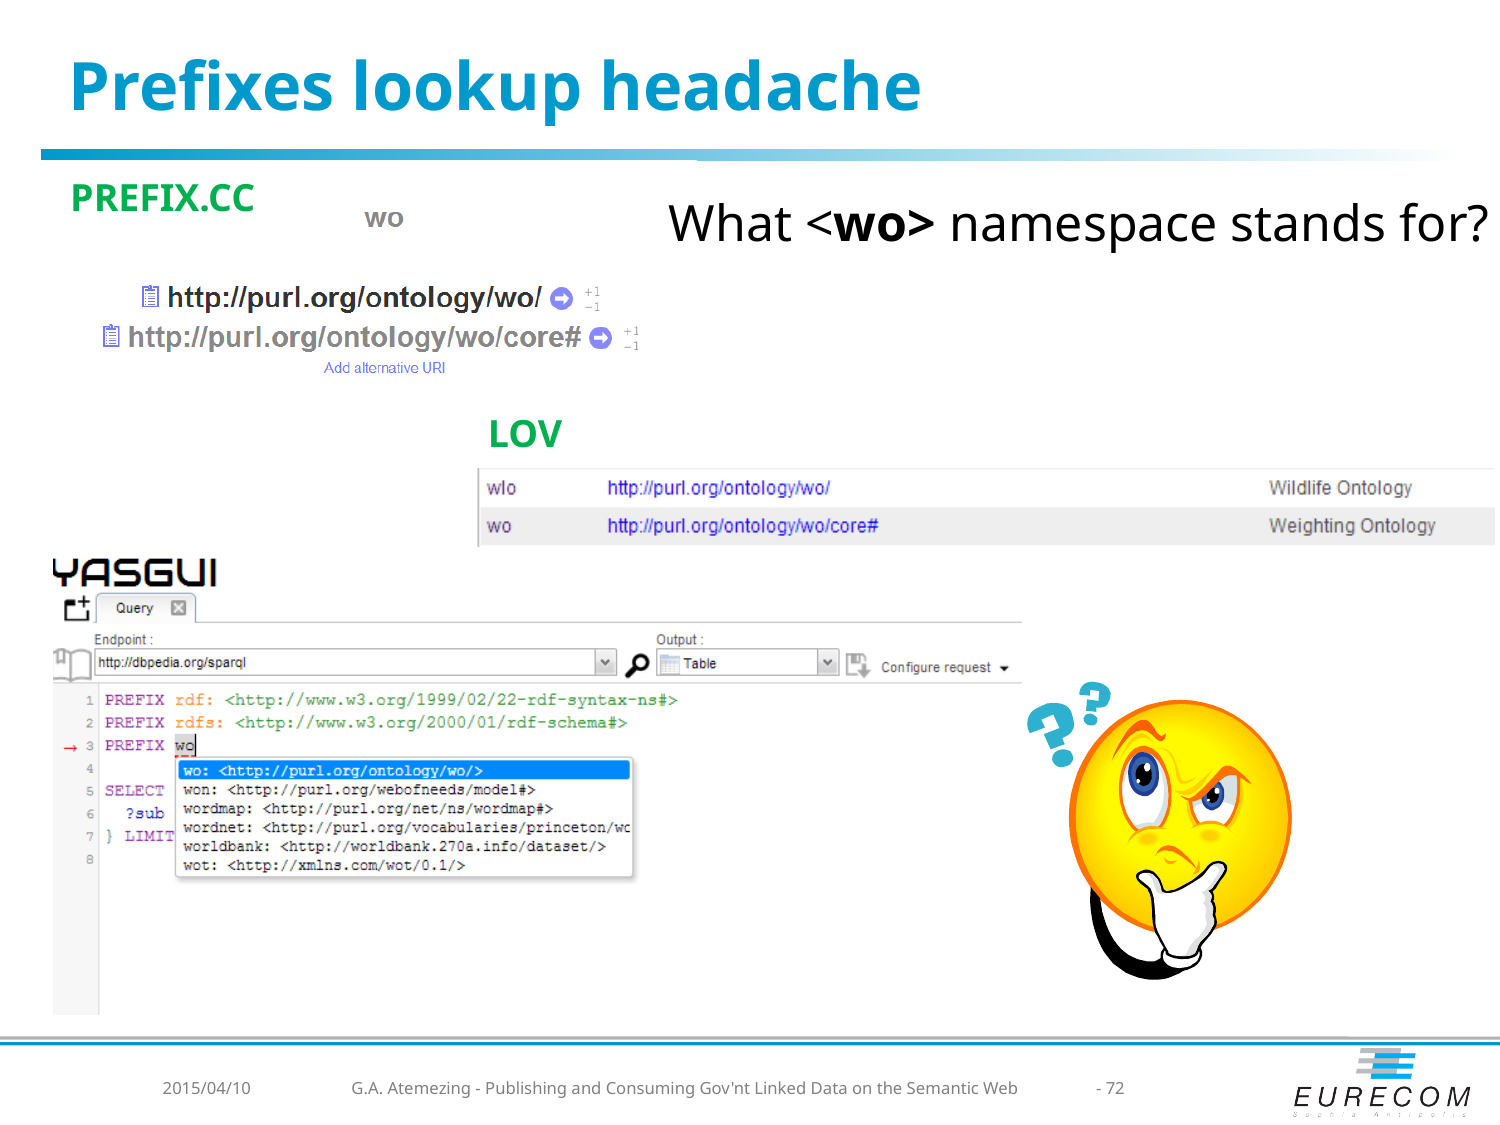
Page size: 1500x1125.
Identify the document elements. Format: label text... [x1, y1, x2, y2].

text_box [470, 402, 1495, 547]
picture [1025, 680, 1293, 981]
picture [52, 550, 1022, 1015]
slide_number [147, 1070, 325, 1103]
text_box What <wo> namespace stands for? [701, 183, 1500, 259]
slide_number - 72 [1080, 1070, 1200, 1103]
picture [1293, 1048, 1477, 1118]
footer G.A. Atemezing - Publishing and Consuming Gov'nt Linked Data on the Semantic Web [336, 1070, 1069, 1107]
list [0, 160, 698, 401]
title Prefixes lookup headache [52, 30, 1460, 138]
